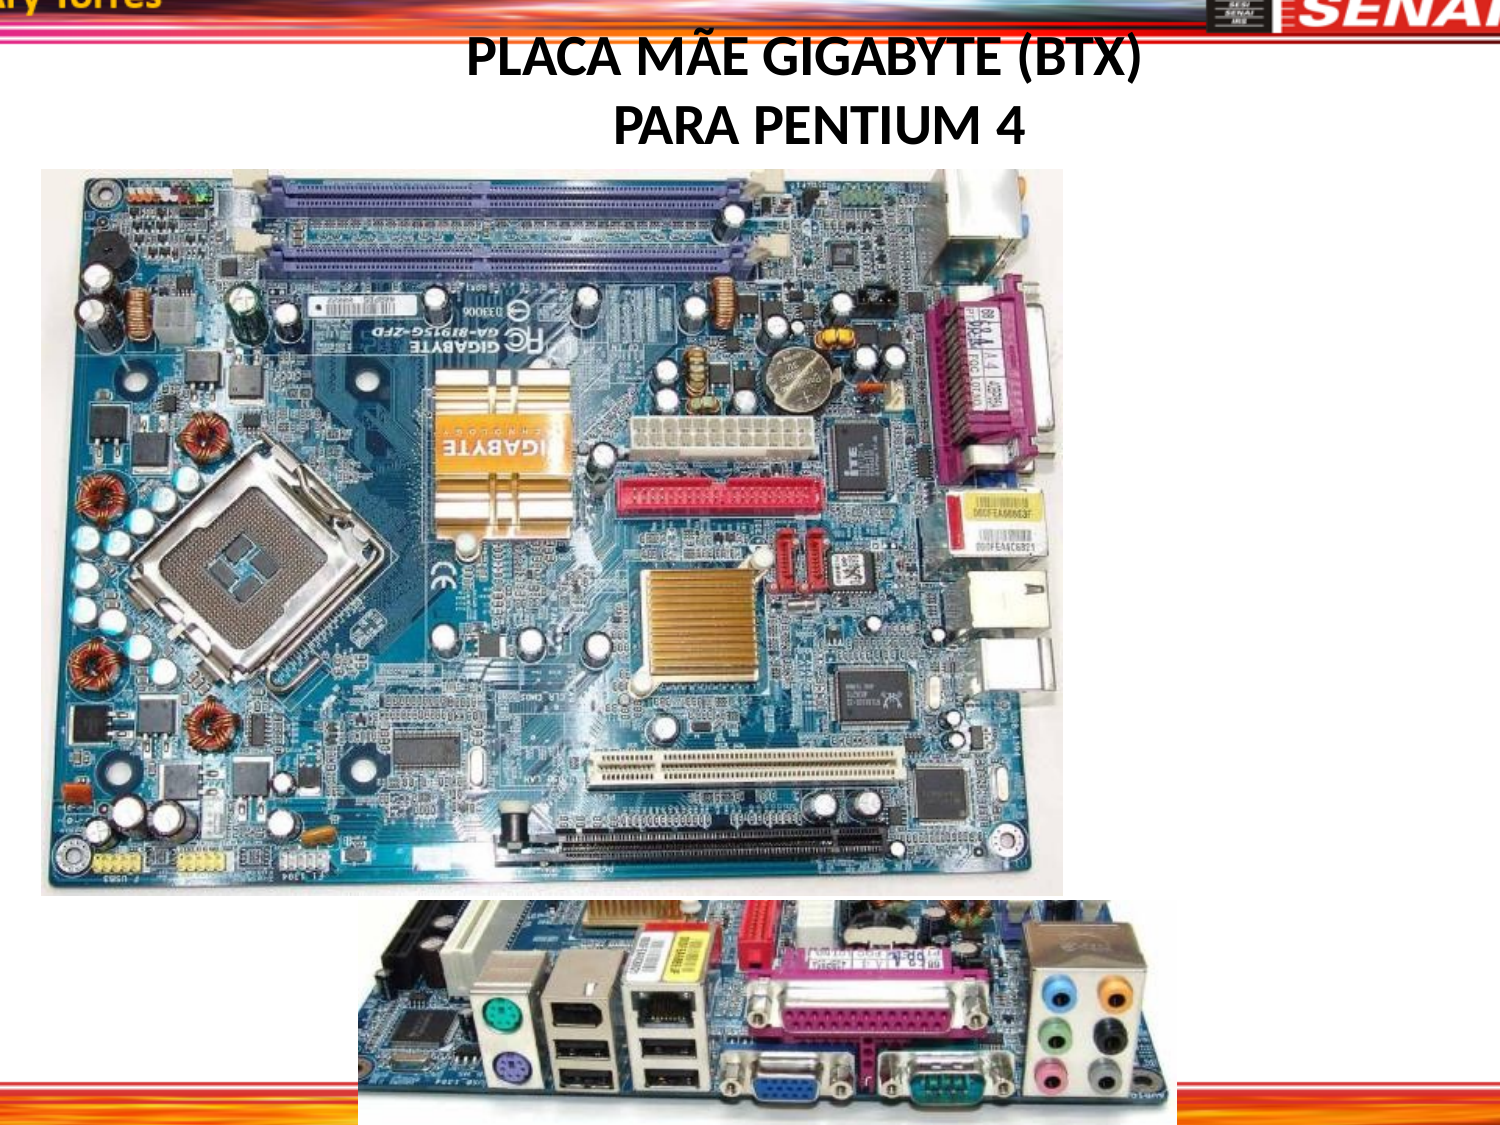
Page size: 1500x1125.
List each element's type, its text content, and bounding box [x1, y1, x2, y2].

title PLACA MÃE GIGABYTE (BTX) PARA PENTIUM 4 [464, 14, 1153, 167]
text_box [40, 169, 1177, 1125]
picture [0, 0, 1500, 1125]
